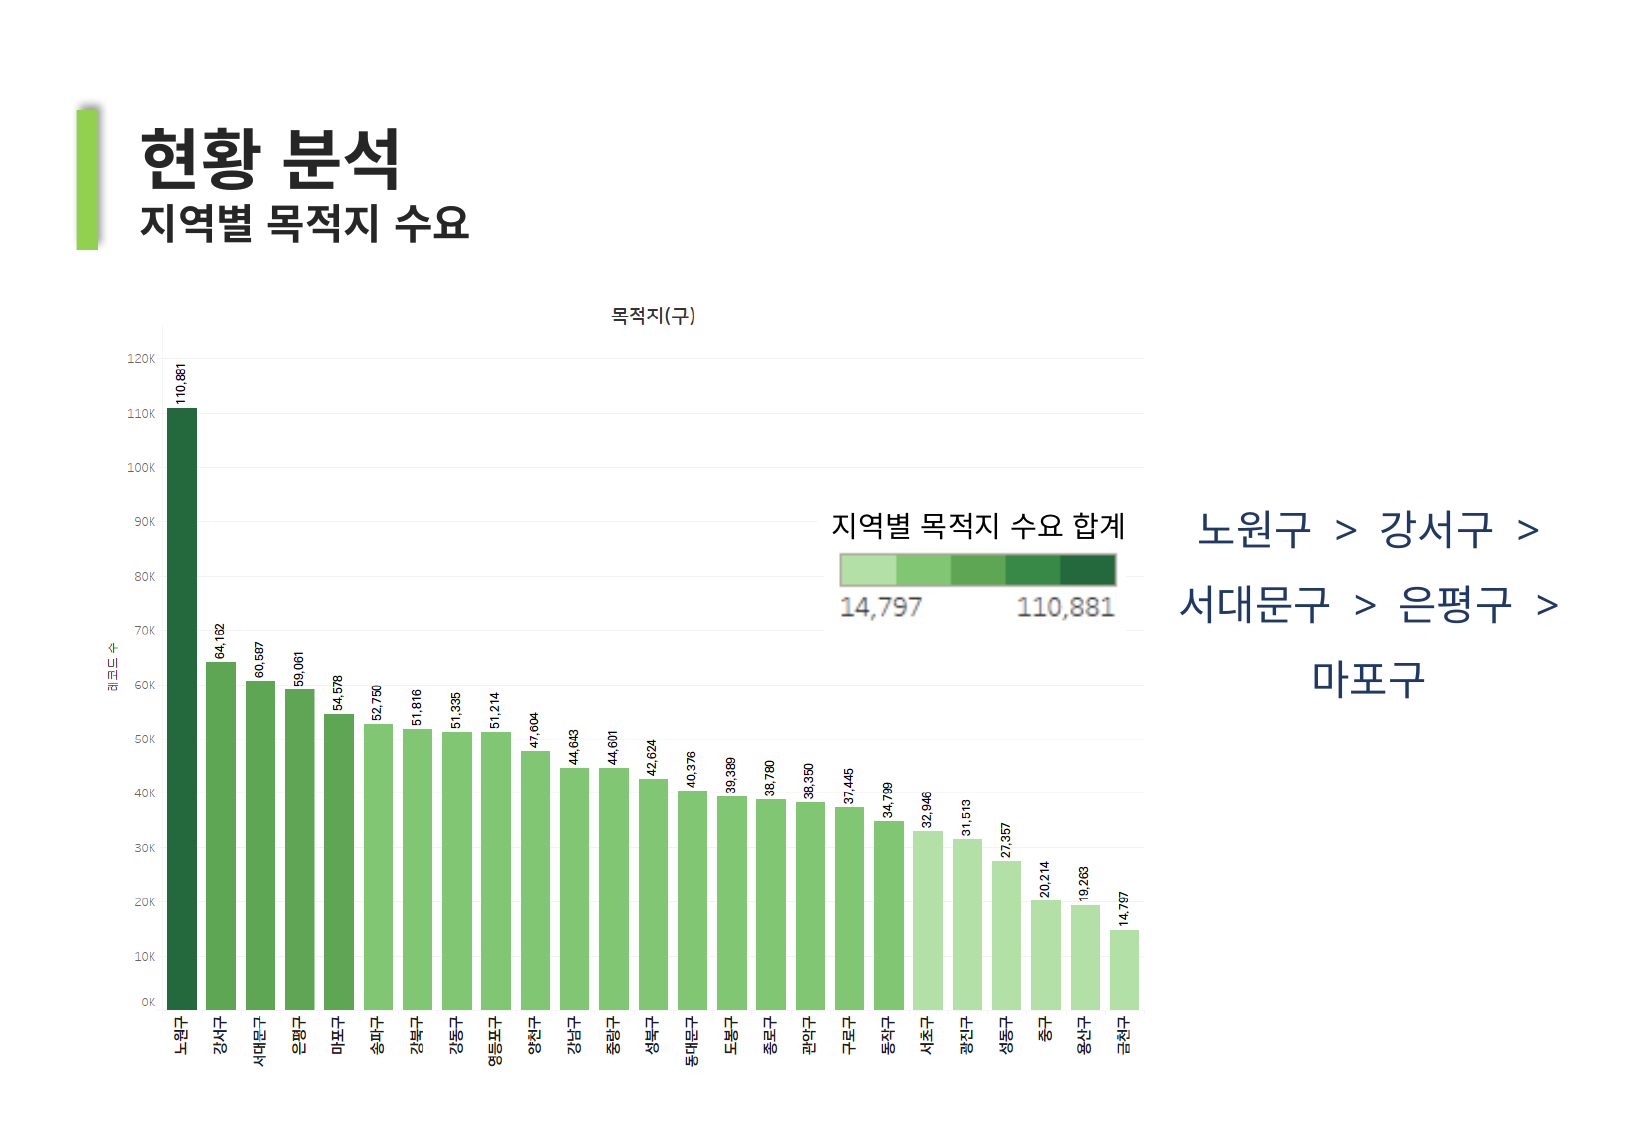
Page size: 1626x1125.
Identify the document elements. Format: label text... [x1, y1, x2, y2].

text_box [76, 110, 527, 257]
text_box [97, 304, 1146, 1070]
text_box 노원구 > 강서구 > 서대문구 > 은평구 > 마포구 [1163, 471, 1575, 712]
